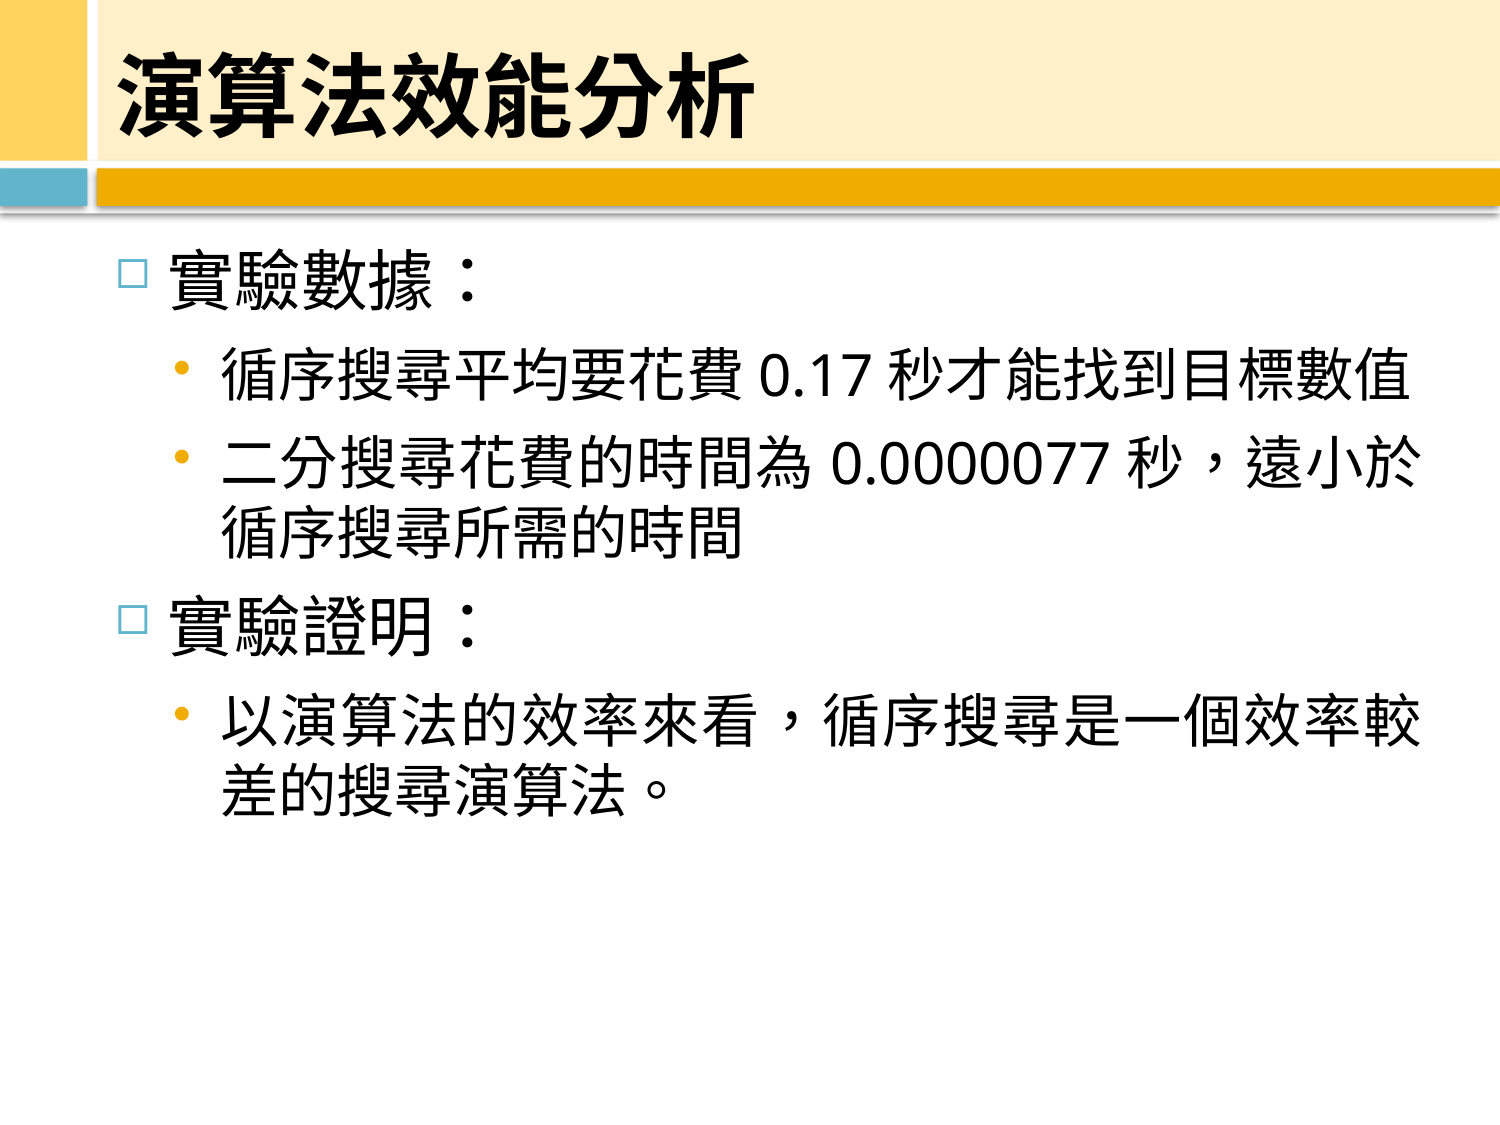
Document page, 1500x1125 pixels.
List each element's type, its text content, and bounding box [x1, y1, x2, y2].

list 實驗數據： 循序搜尋平均要花費0.17秒才能找到目標數值 二分搜尋花費的時間為0.0000077秒，遠小於循序搜尋所需的時間 實驗證明： 以演算法的效率來看，循序搜尋是一個效率較差的搜尋演算法。 [100, 231, 1438, 1024]
title 演算法效能分析 [100, 26, 1438, 161]
